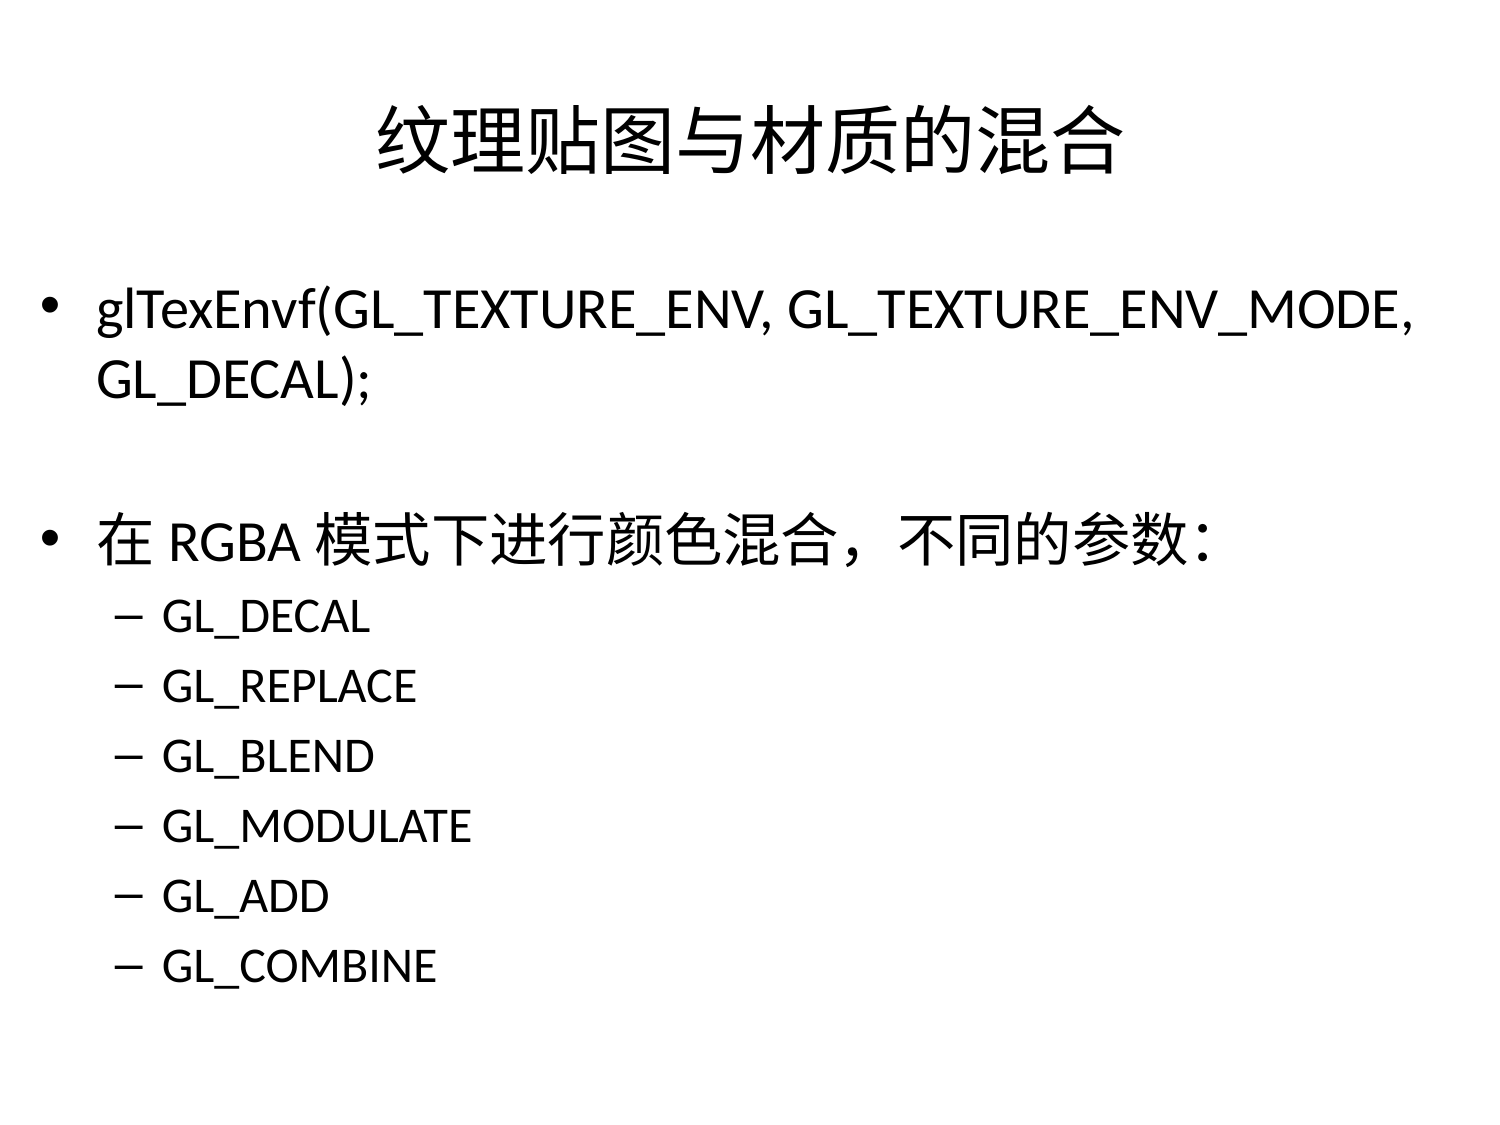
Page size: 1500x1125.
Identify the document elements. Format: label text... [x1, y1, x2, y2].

title 纹理贴图与材质的混合 [75, 45, 1425, 233]
list glTexEnvf(GL_TEXTURE_ENV, GL_TEXTURE_ENV_MODE, GL_DECAL); 在RGBA模式下进行颜色混合，不同的参数： GL_DECAL GL_REPLACE GL_BLEND GL_MODULATE GL_ADD GL_COMBINE [24, 262, 1463, 1005]
